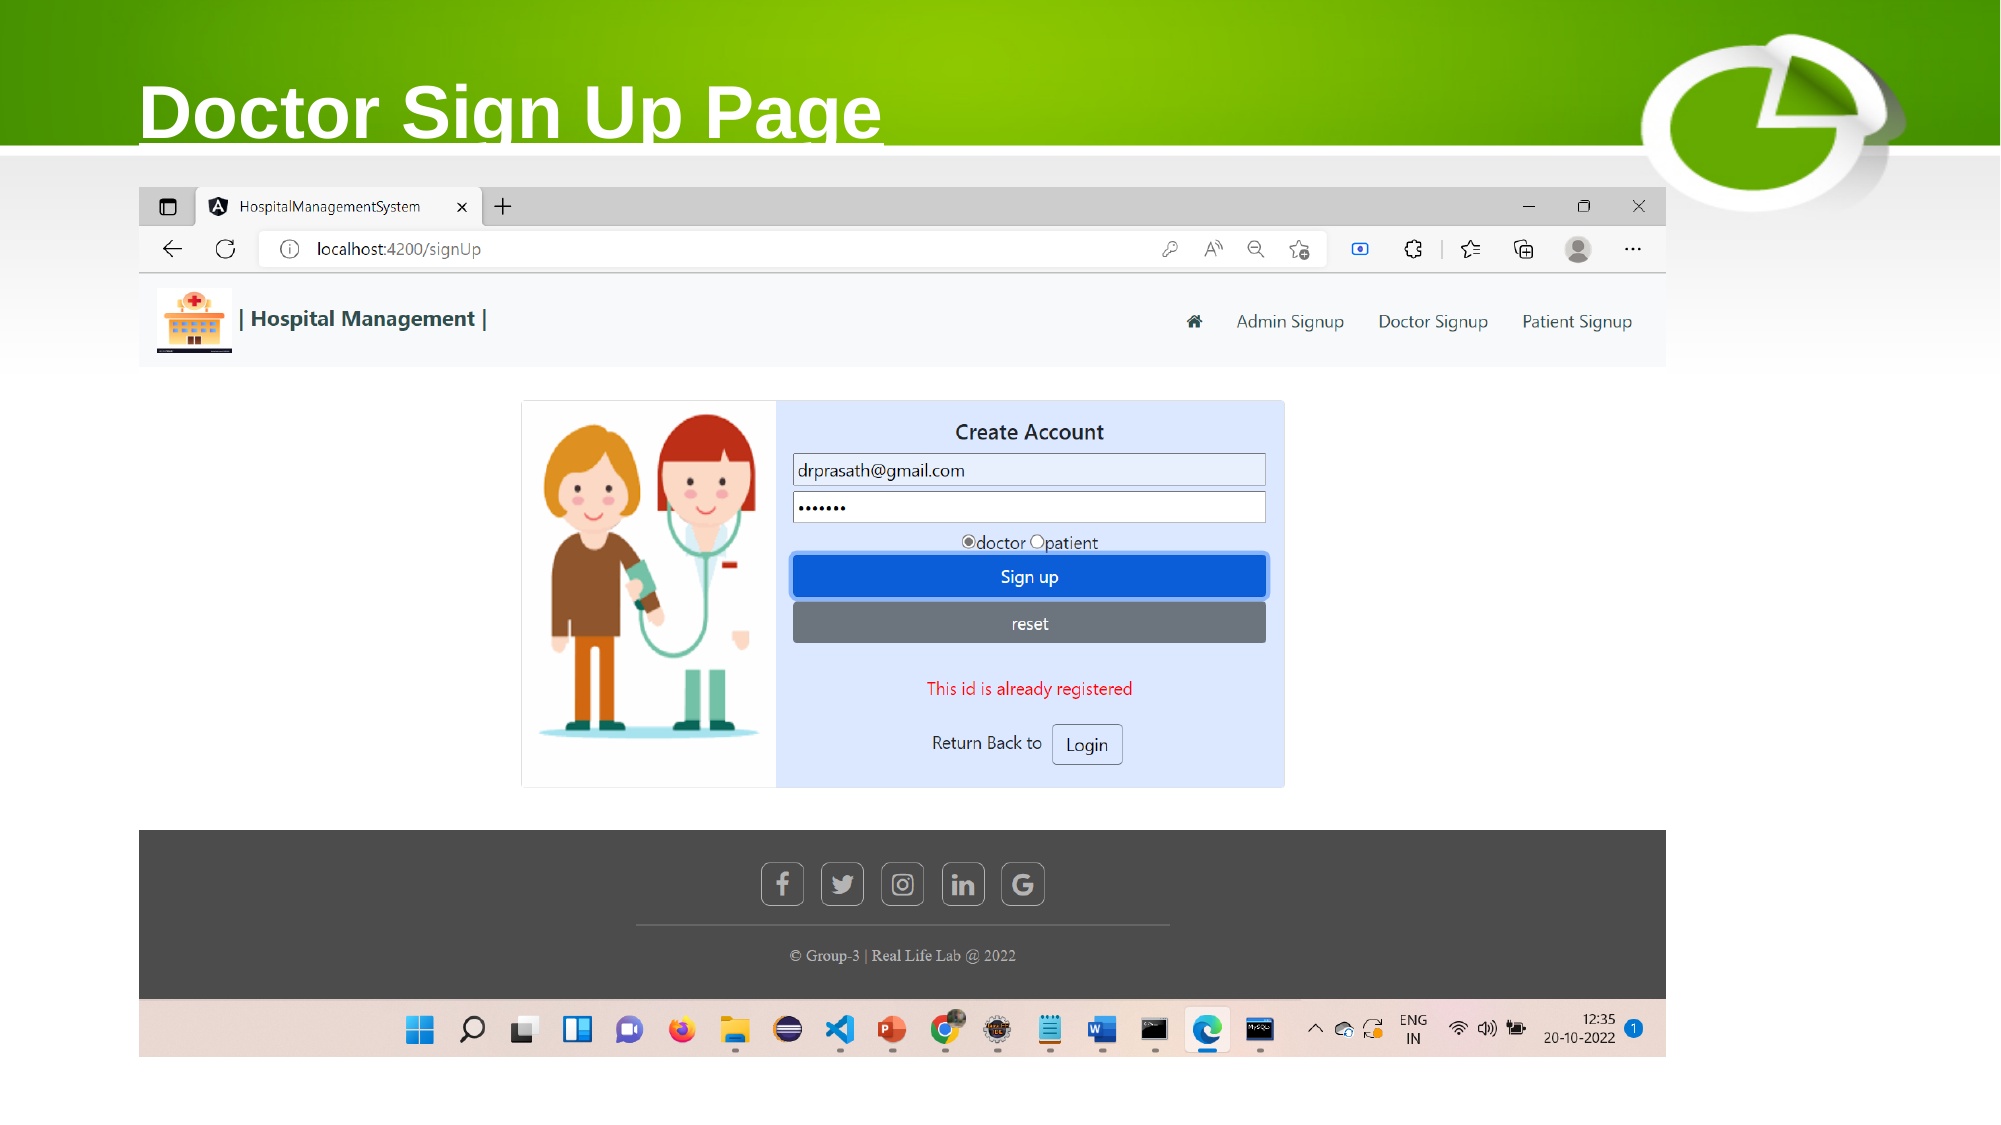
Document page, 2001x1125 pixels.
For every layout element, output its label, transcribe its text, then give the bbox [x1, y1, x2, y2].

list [139, 187, 1666, 1057]
picture [0, 0, 2001, 1125]
title Doctor Sign Up Page [123, 0, 1850, 218]
